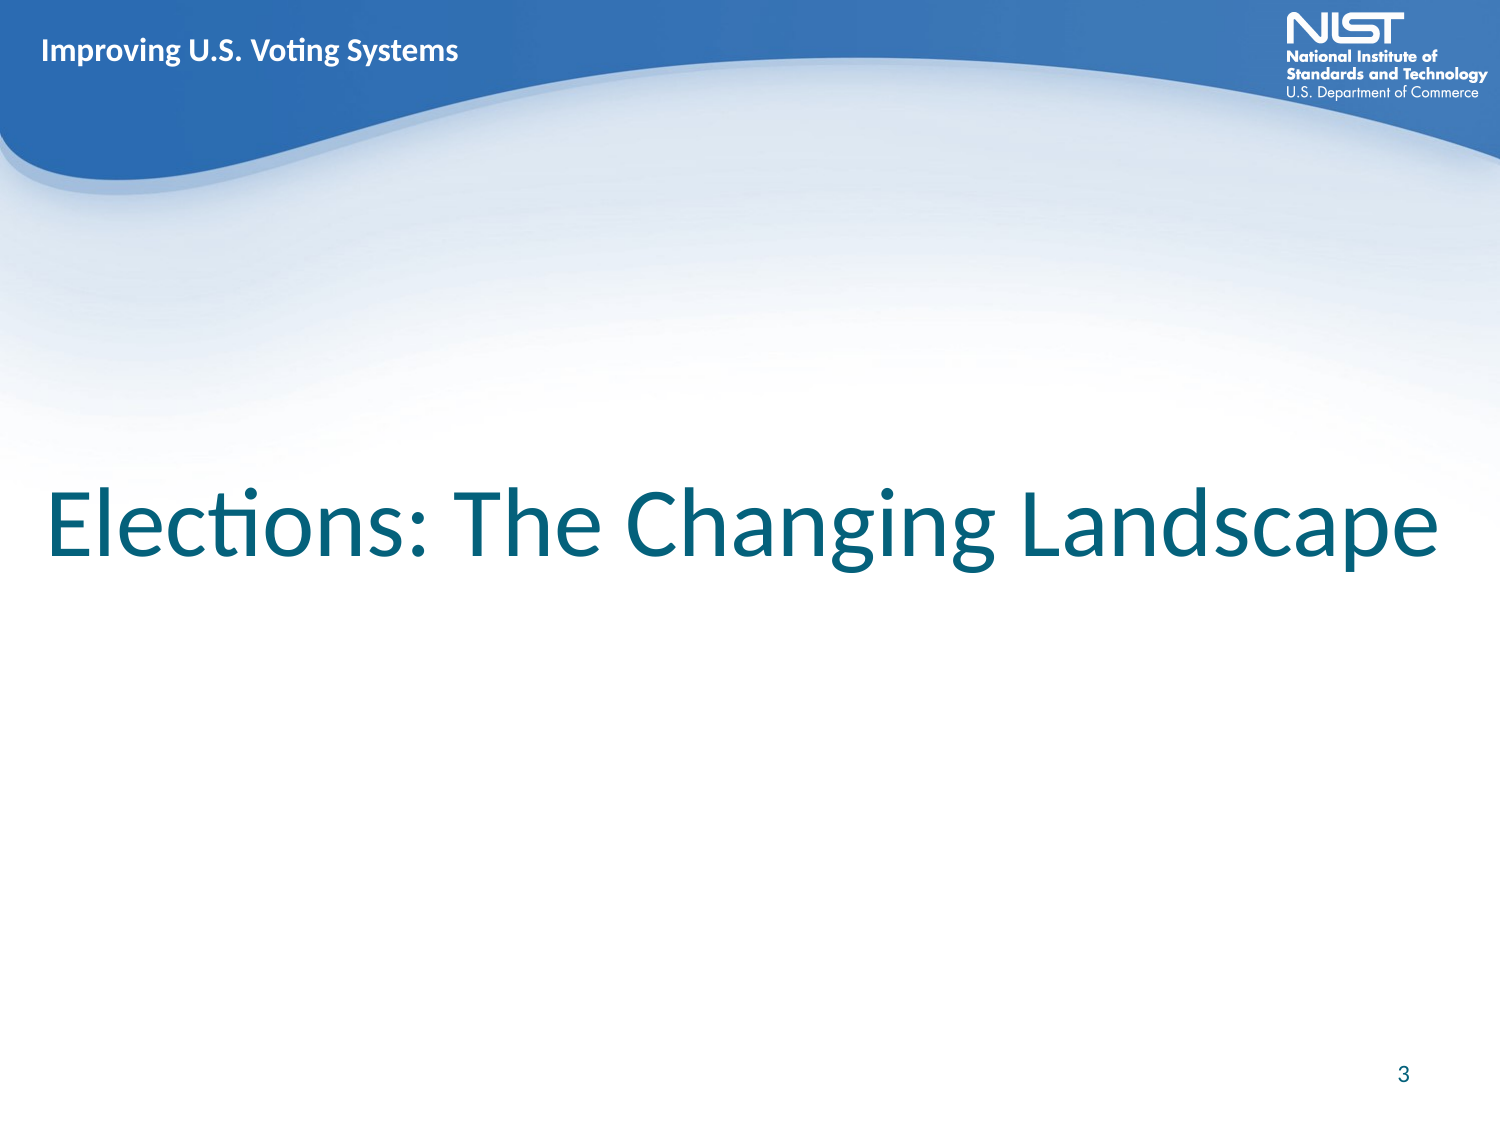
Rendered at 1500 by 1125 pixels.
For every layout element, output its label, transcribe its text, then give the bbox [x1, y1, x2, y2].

picture [0, 0, 1500, 1125]
title Elections: The Changing Landscape [24, 396, 1463, 638]
slide_number 3 [1074, 1042, 1425, 1103]
